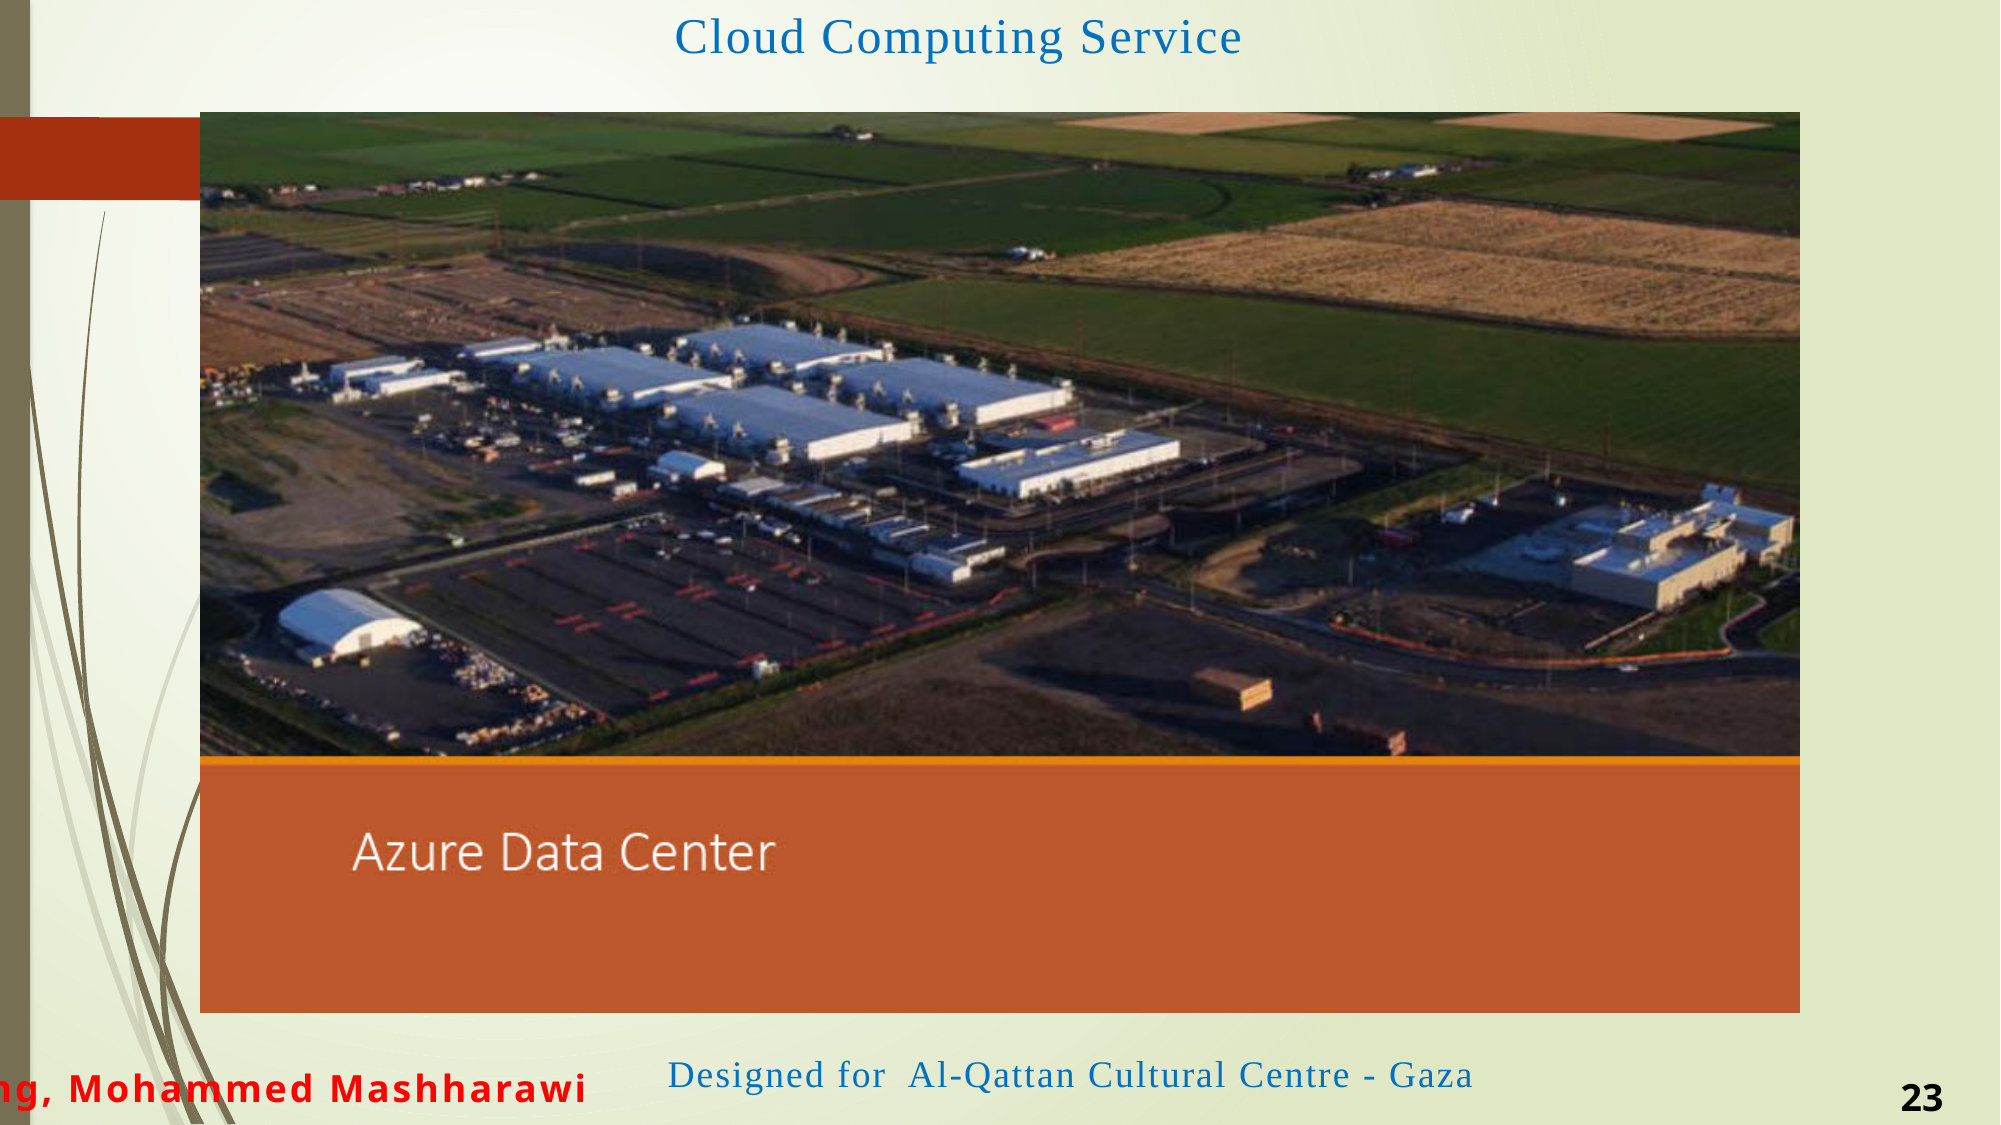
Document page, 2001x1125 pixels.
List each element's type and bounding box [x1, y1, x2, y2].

picture [199, 112, 1801, 1013]
